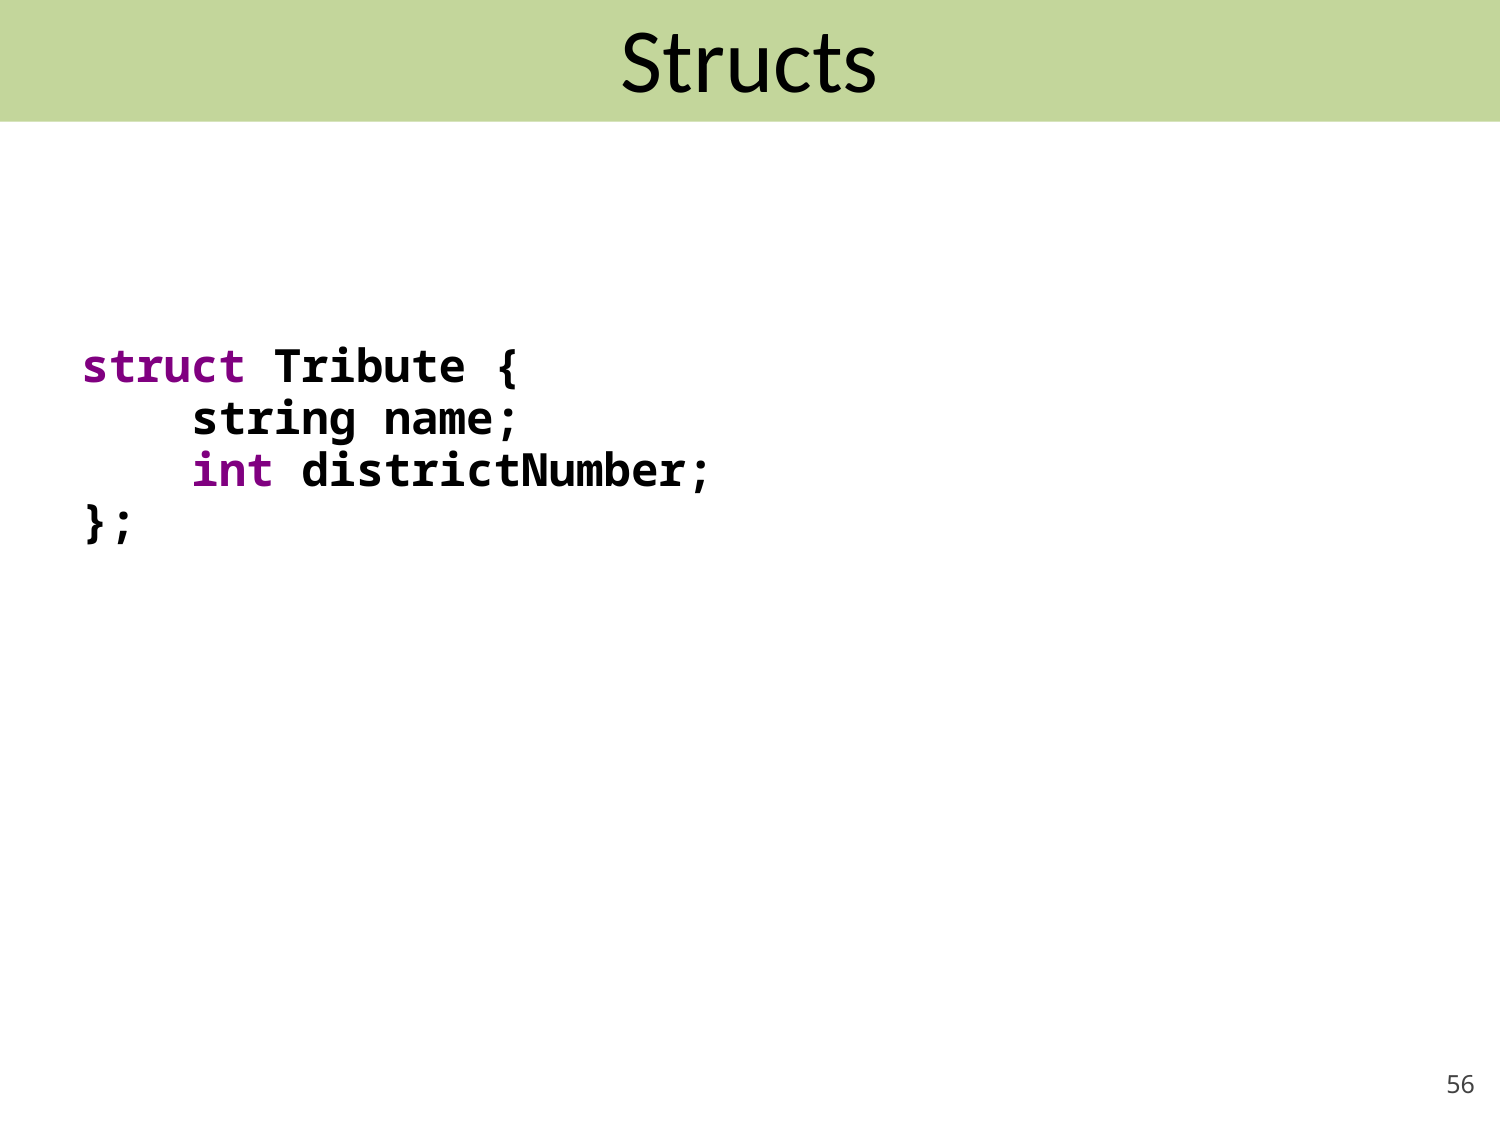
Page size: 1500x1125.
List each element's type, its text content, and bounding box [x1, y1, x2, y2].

text_box Structs [74, 0, 1425, 113]
text_box struct Tribute { string name; int districtNumber; }; Tribute* t = new Tribute; t->name = "Katniss Everdeen"; t->districtNumber = 12; [67, 331, 919, 987]
